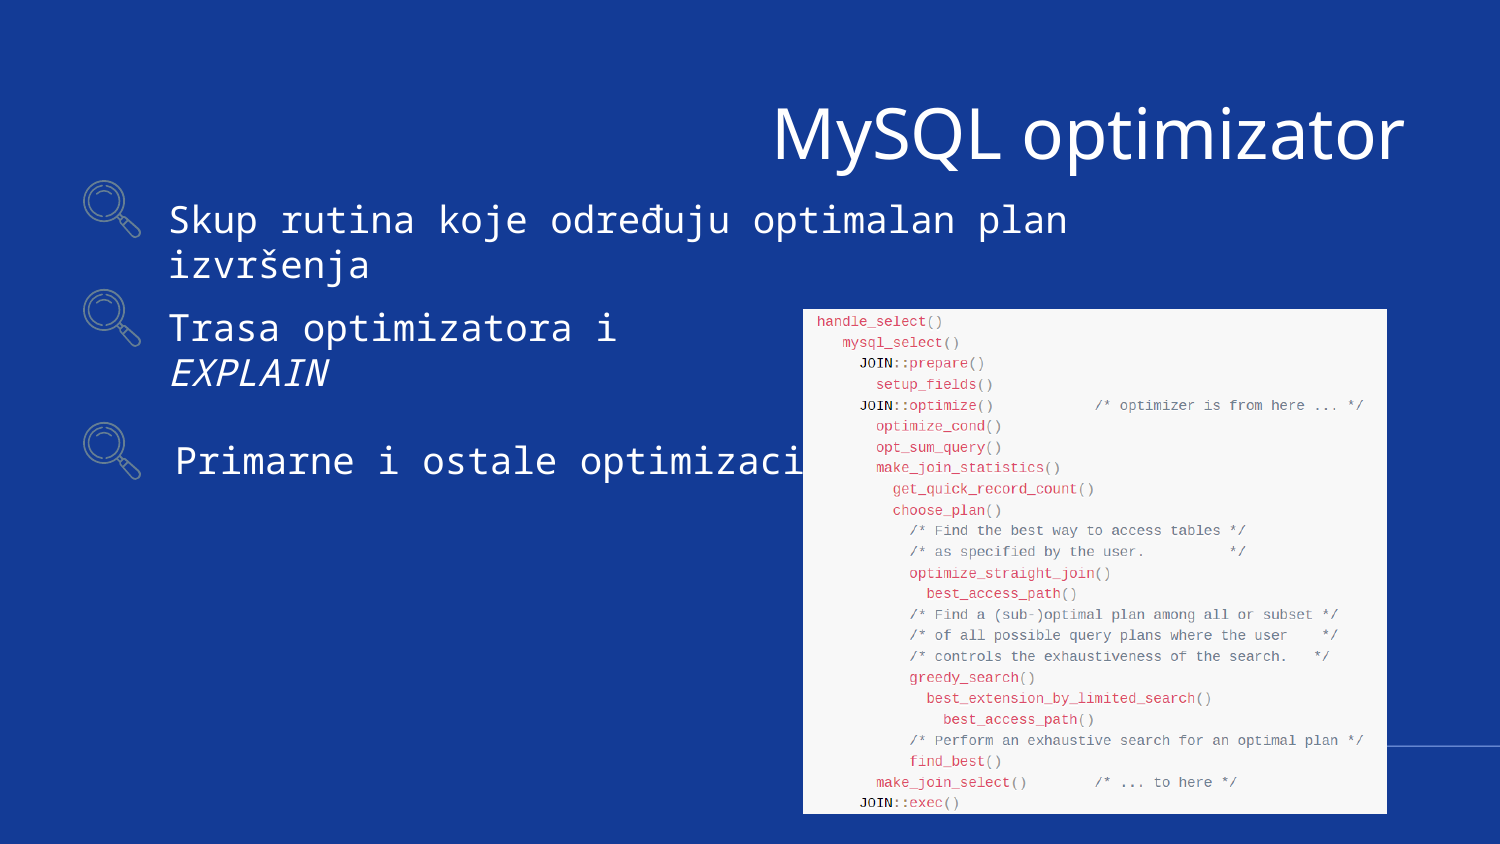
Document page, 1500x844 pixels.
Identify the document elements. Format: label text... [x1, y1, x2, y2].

title MySQL optimizator [736, 73, 1422, 181]
text_box Skup rutina koje određuju optimalan plan izvršenja [152, 181, 1266, 240]
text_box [80, 288, 142, 348]
picture [803, 309, 1387, 814]
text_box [80, 421, 142, 481]
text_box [80, 179, 142, 239]
text_box Primarne i ostale optimizacije [159, 421, 798, 480]
text_box Trasa optimizatora i EXPLAIN [152, 288, 774, 347]
